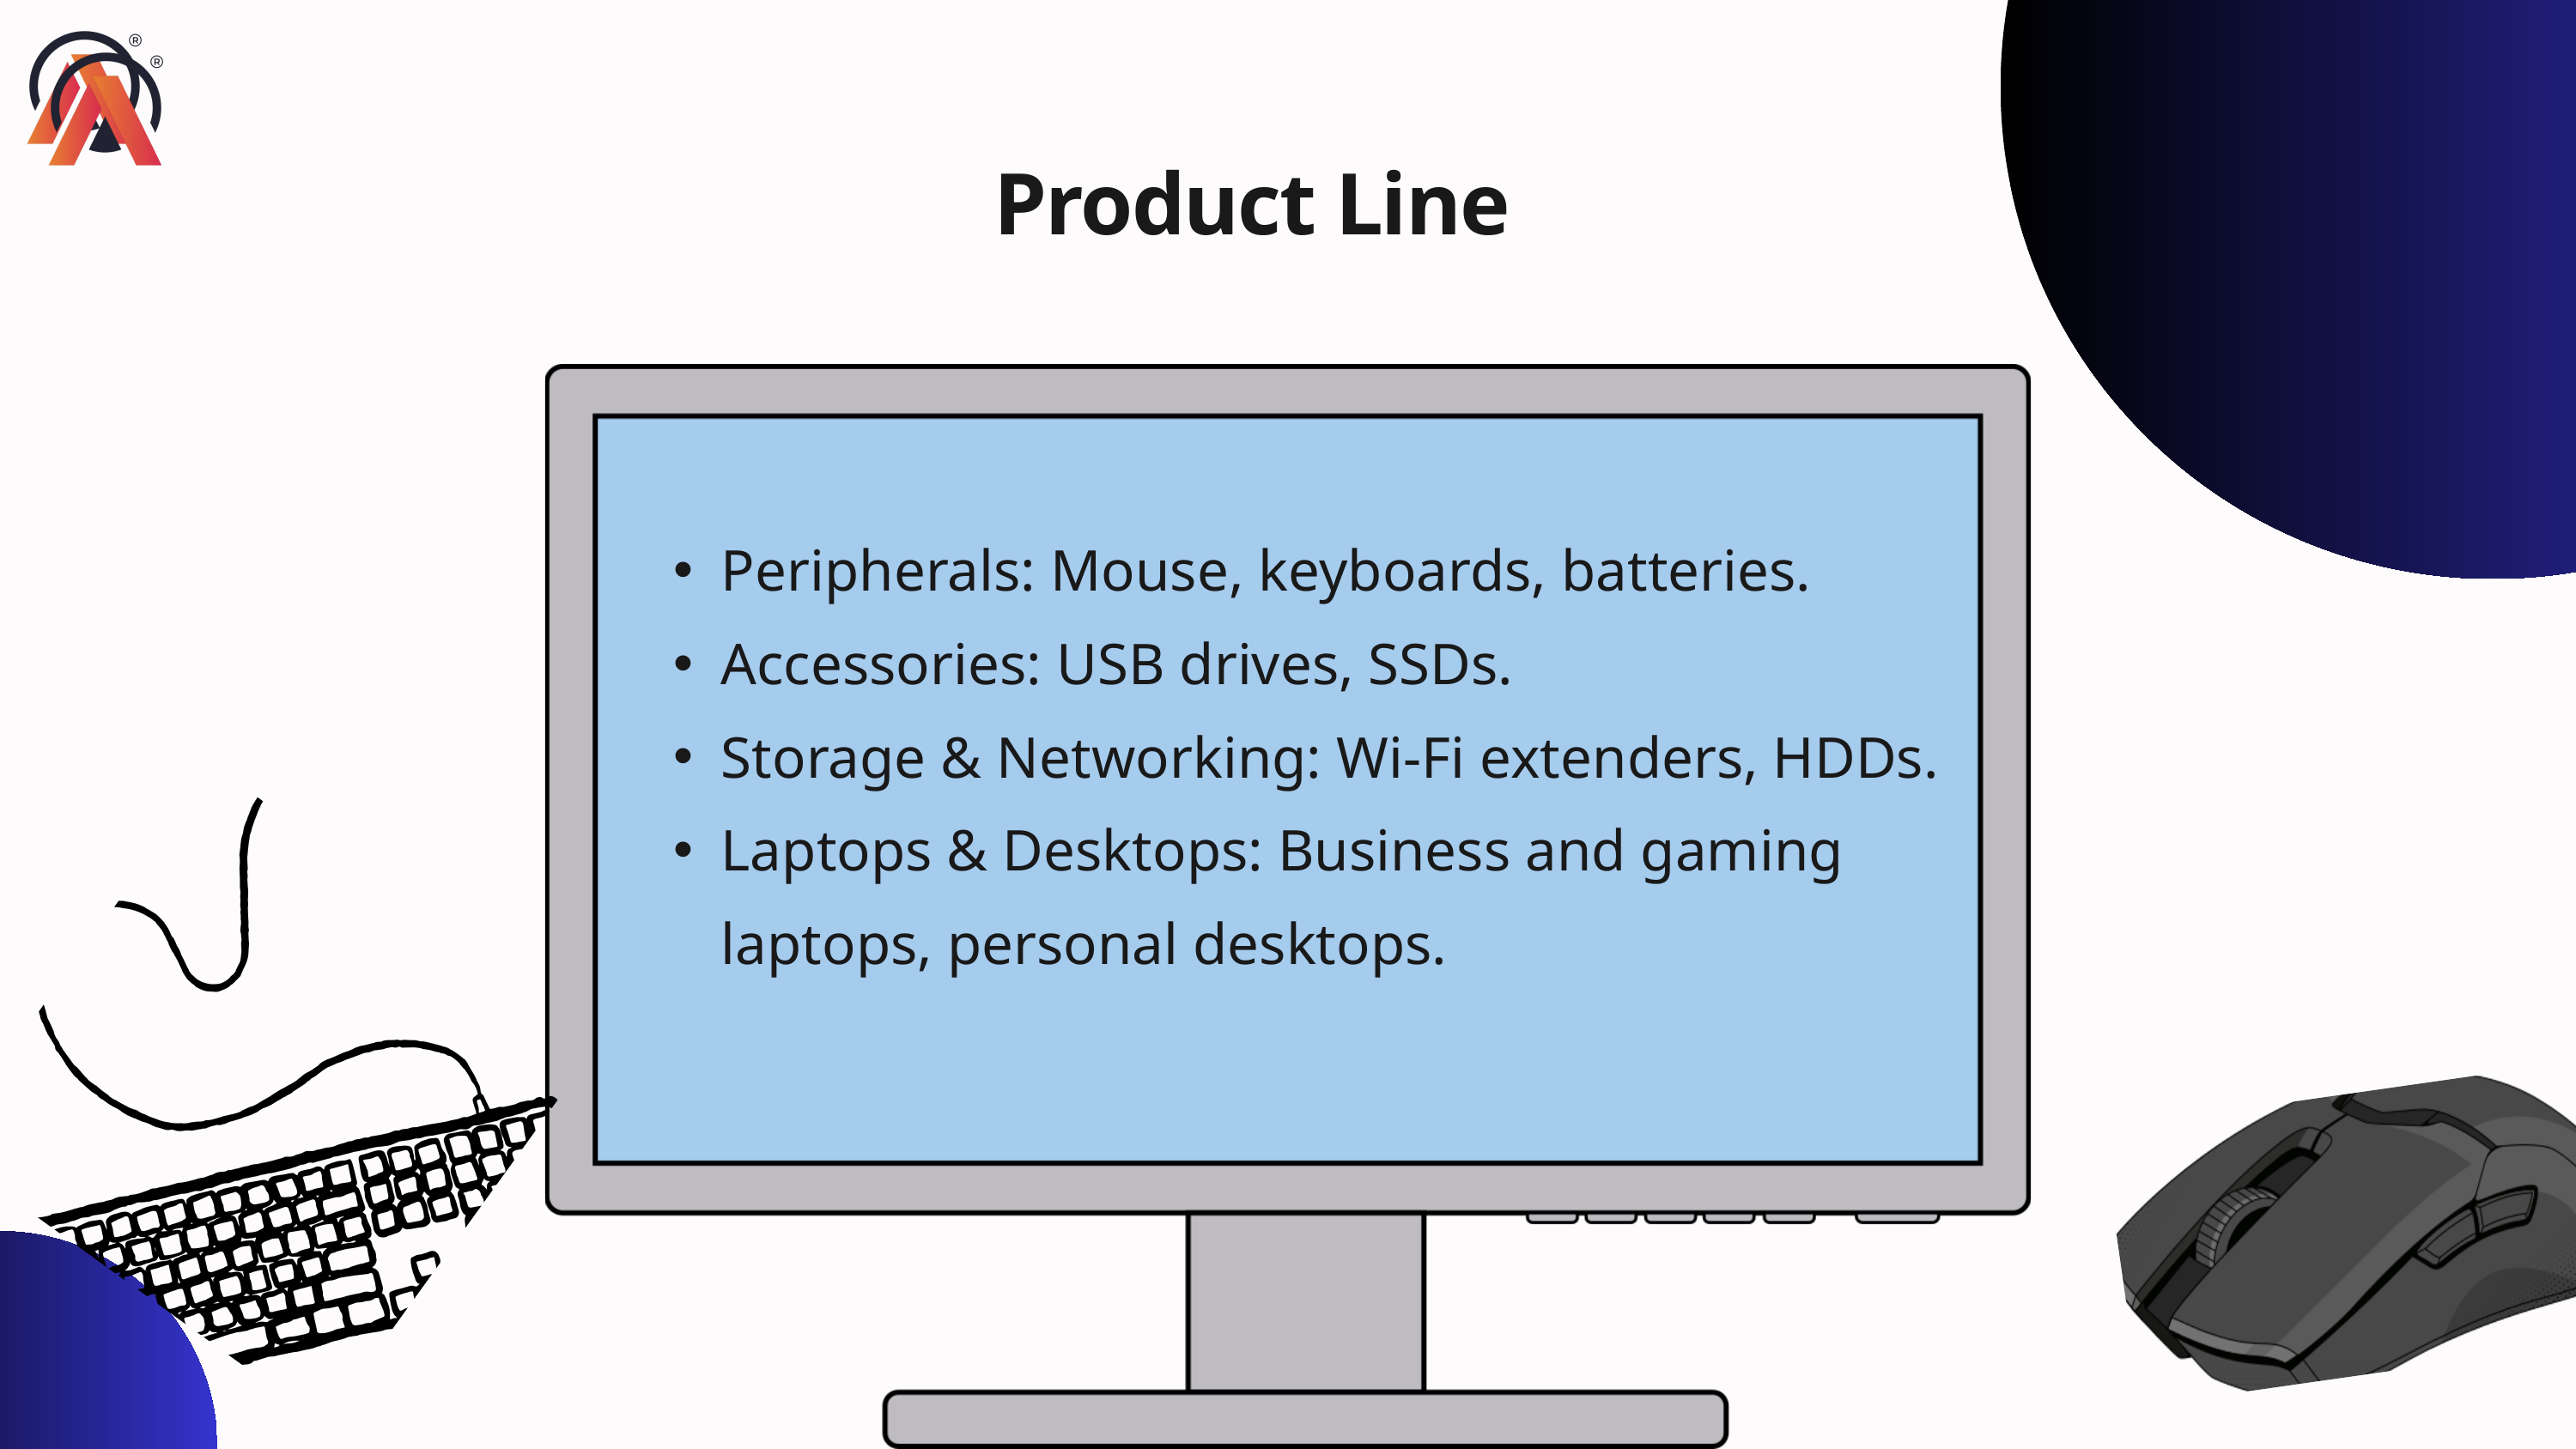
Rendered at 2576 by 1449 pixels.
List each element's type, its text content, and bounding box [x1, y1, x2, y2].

text_box Product Line [993, 132, 1583, 252]
text_box [0, 767, 599, 1424]
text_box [2000, 0, 2576, 579]
text_box [47, 50, 167, 167]
text_box Peripherals: Mouse, keyboards, batteries. Accessories: USB drives, SSDs. Storage & Networking: Wi-Fi extenders, HDDs. Laptops & Desktops: Business and gaming laptops, personal desktops. [625, 509, 1951, 976]
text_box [0, 1231, 218, 1449]
text_box [2101, 1061, 2576, 1407]
text_box [544, 364, 2032, 1449]
text_box [26, 28, 145, 145]
